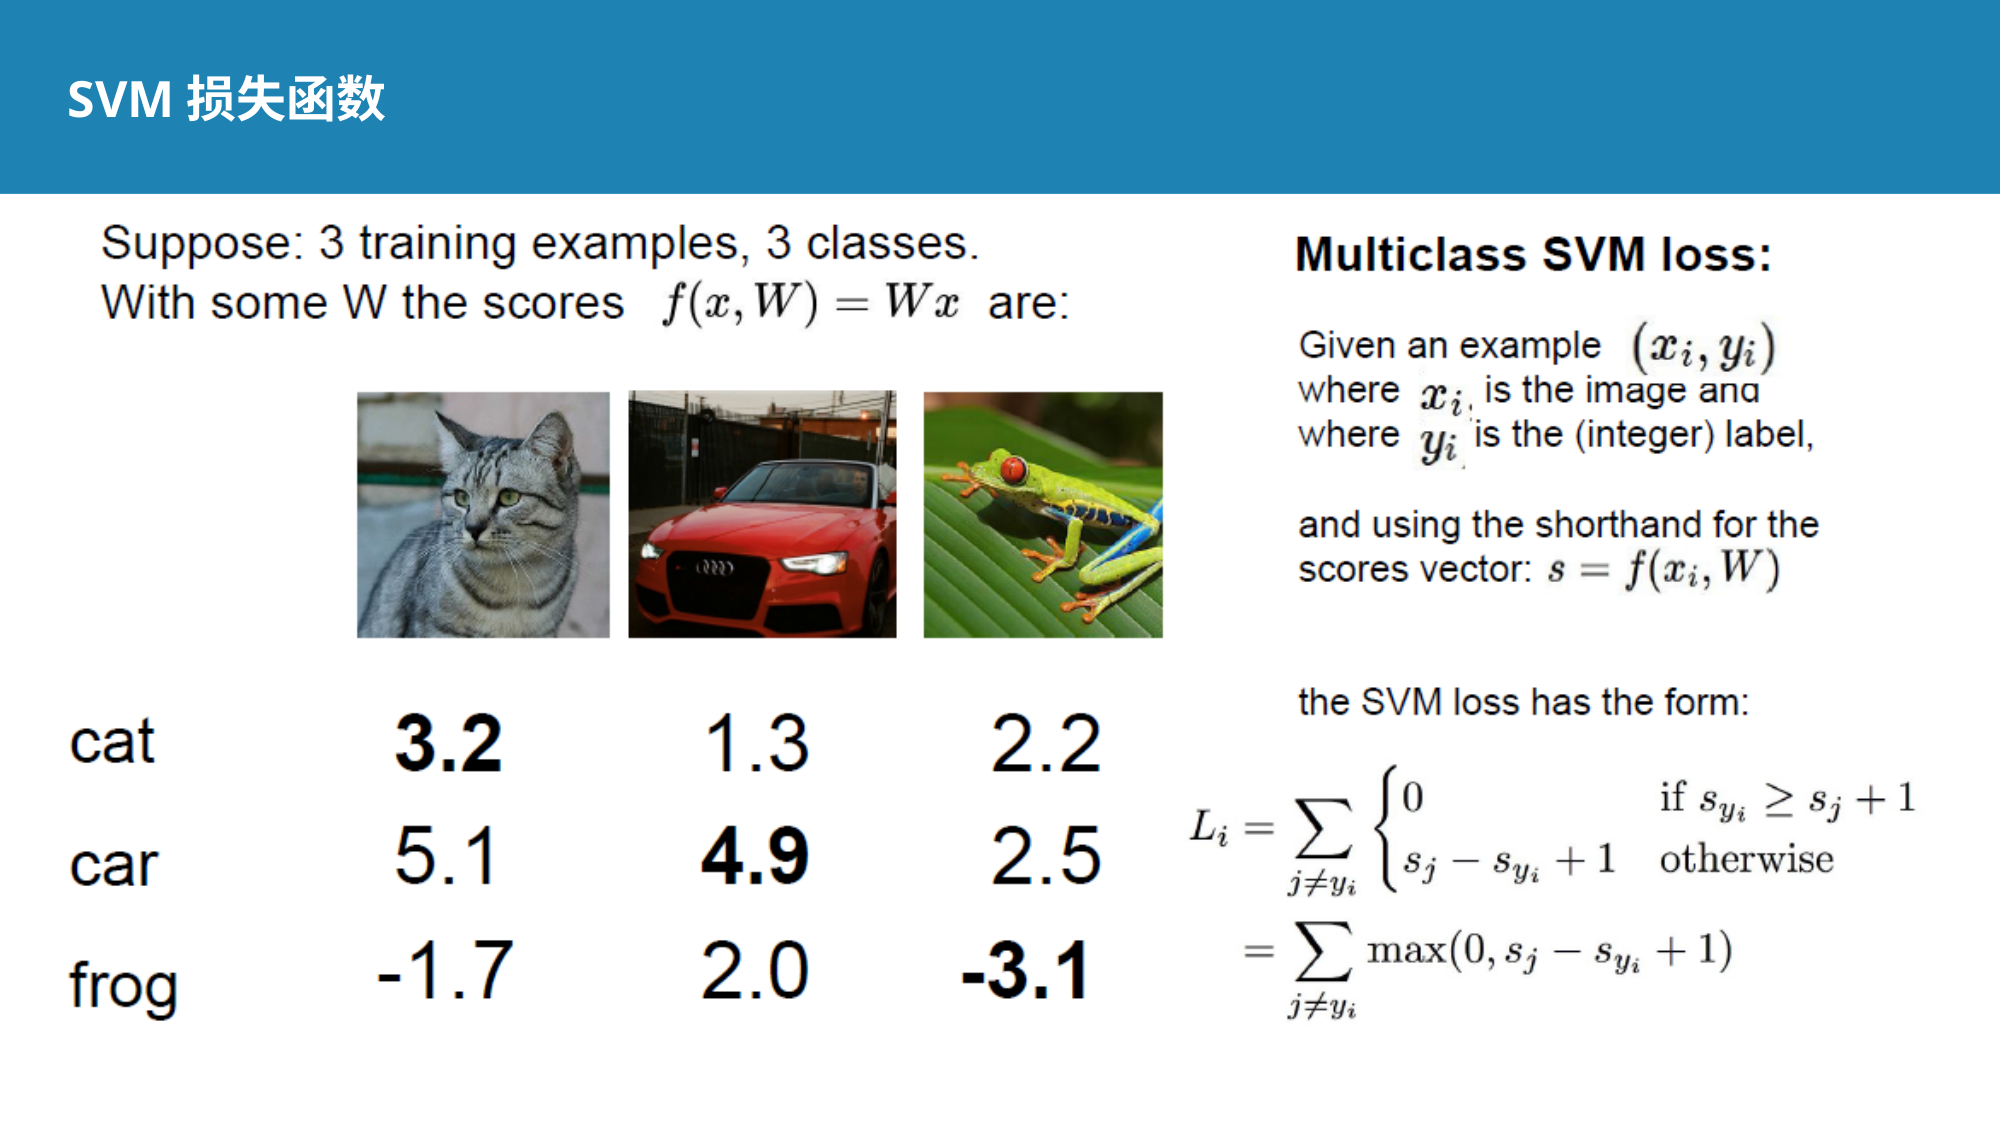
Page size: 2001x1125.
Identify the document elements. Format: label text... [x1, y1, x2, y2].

picture [52, 196, 1945, 1050]
list SVM损失函数 [52, 41, 924, 162]
